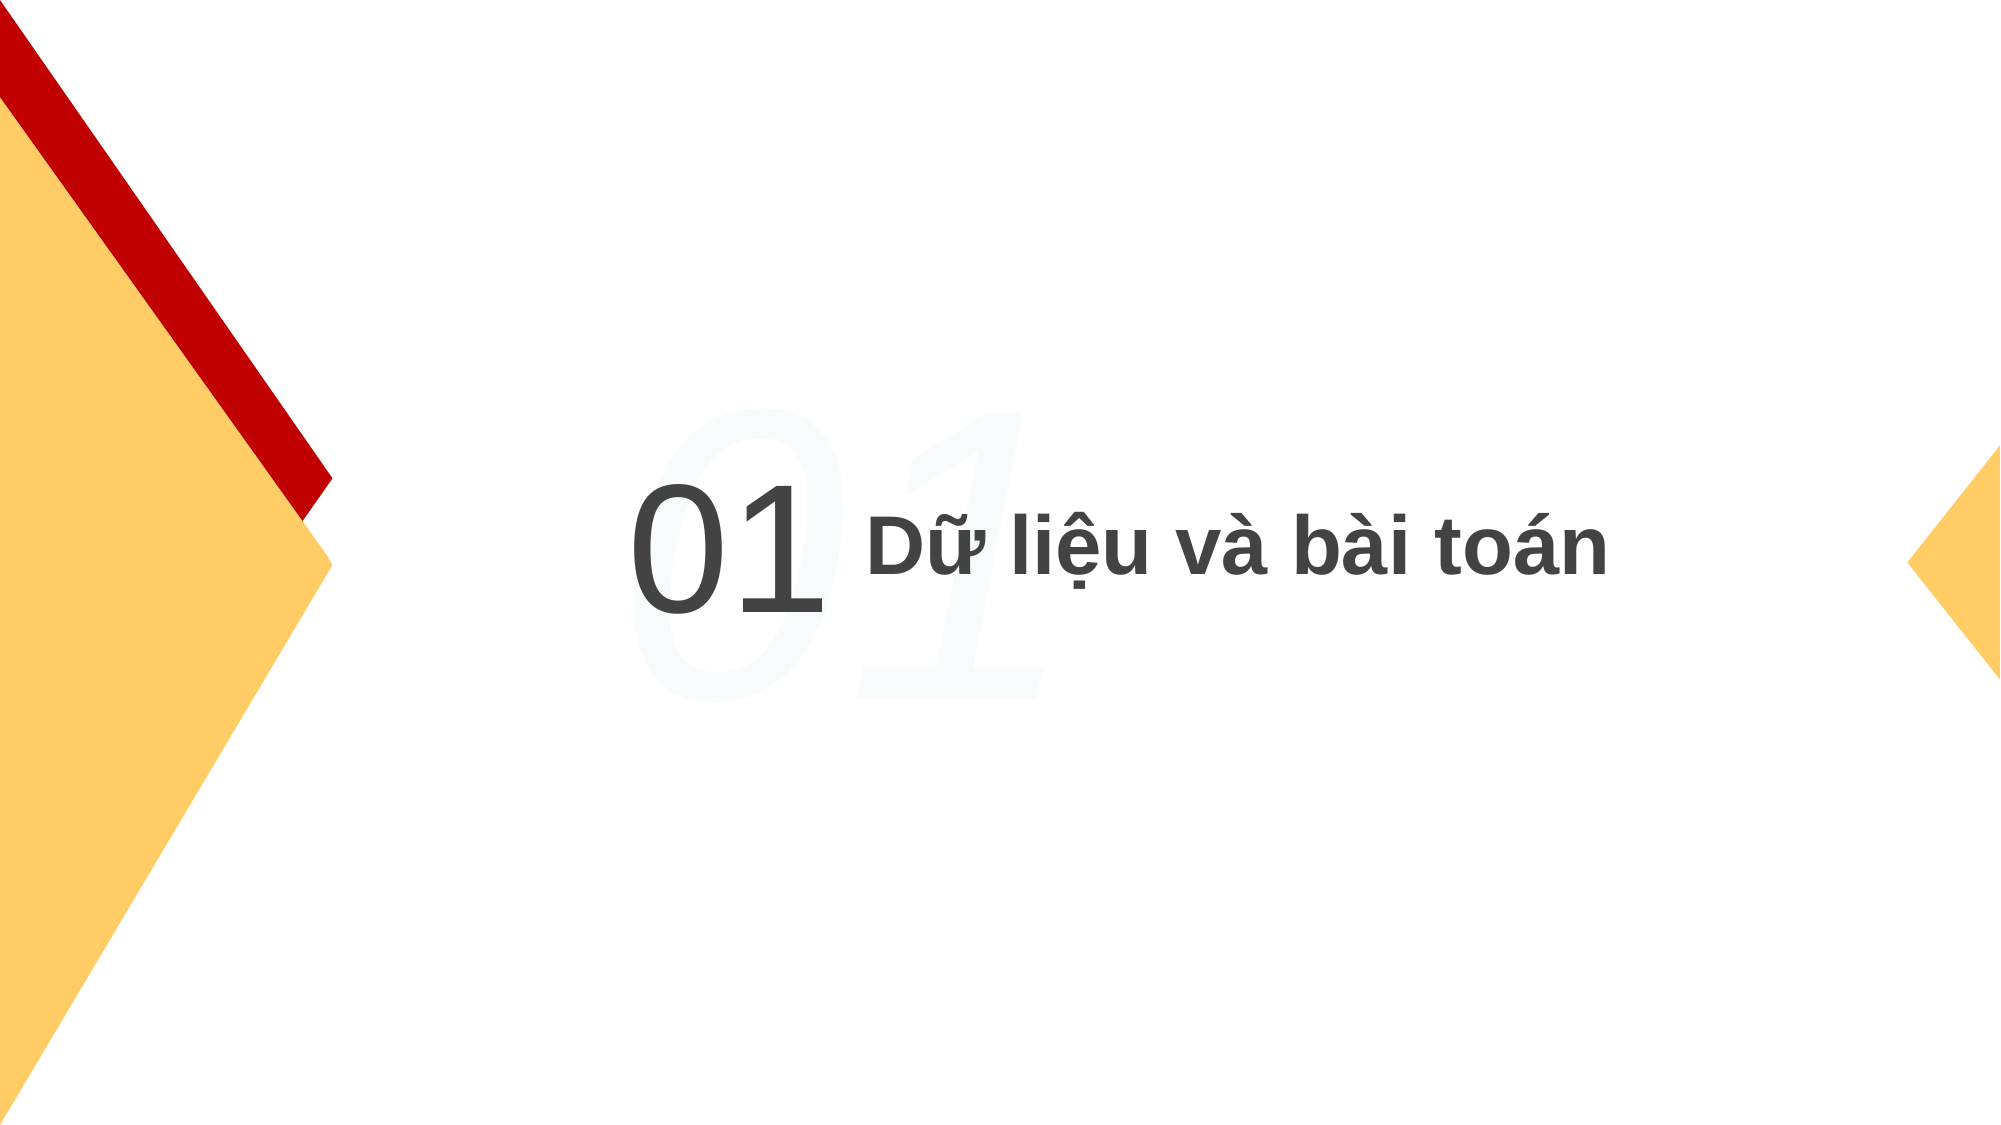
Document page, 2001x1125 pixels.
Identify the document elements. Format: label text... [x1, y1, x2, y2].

title Dữ liệu và bài toán [851, 480, 1680, 592]
text_box 01 [477, 276, 1218, 795]
text_box 01 [607, 422, 851, 660]
